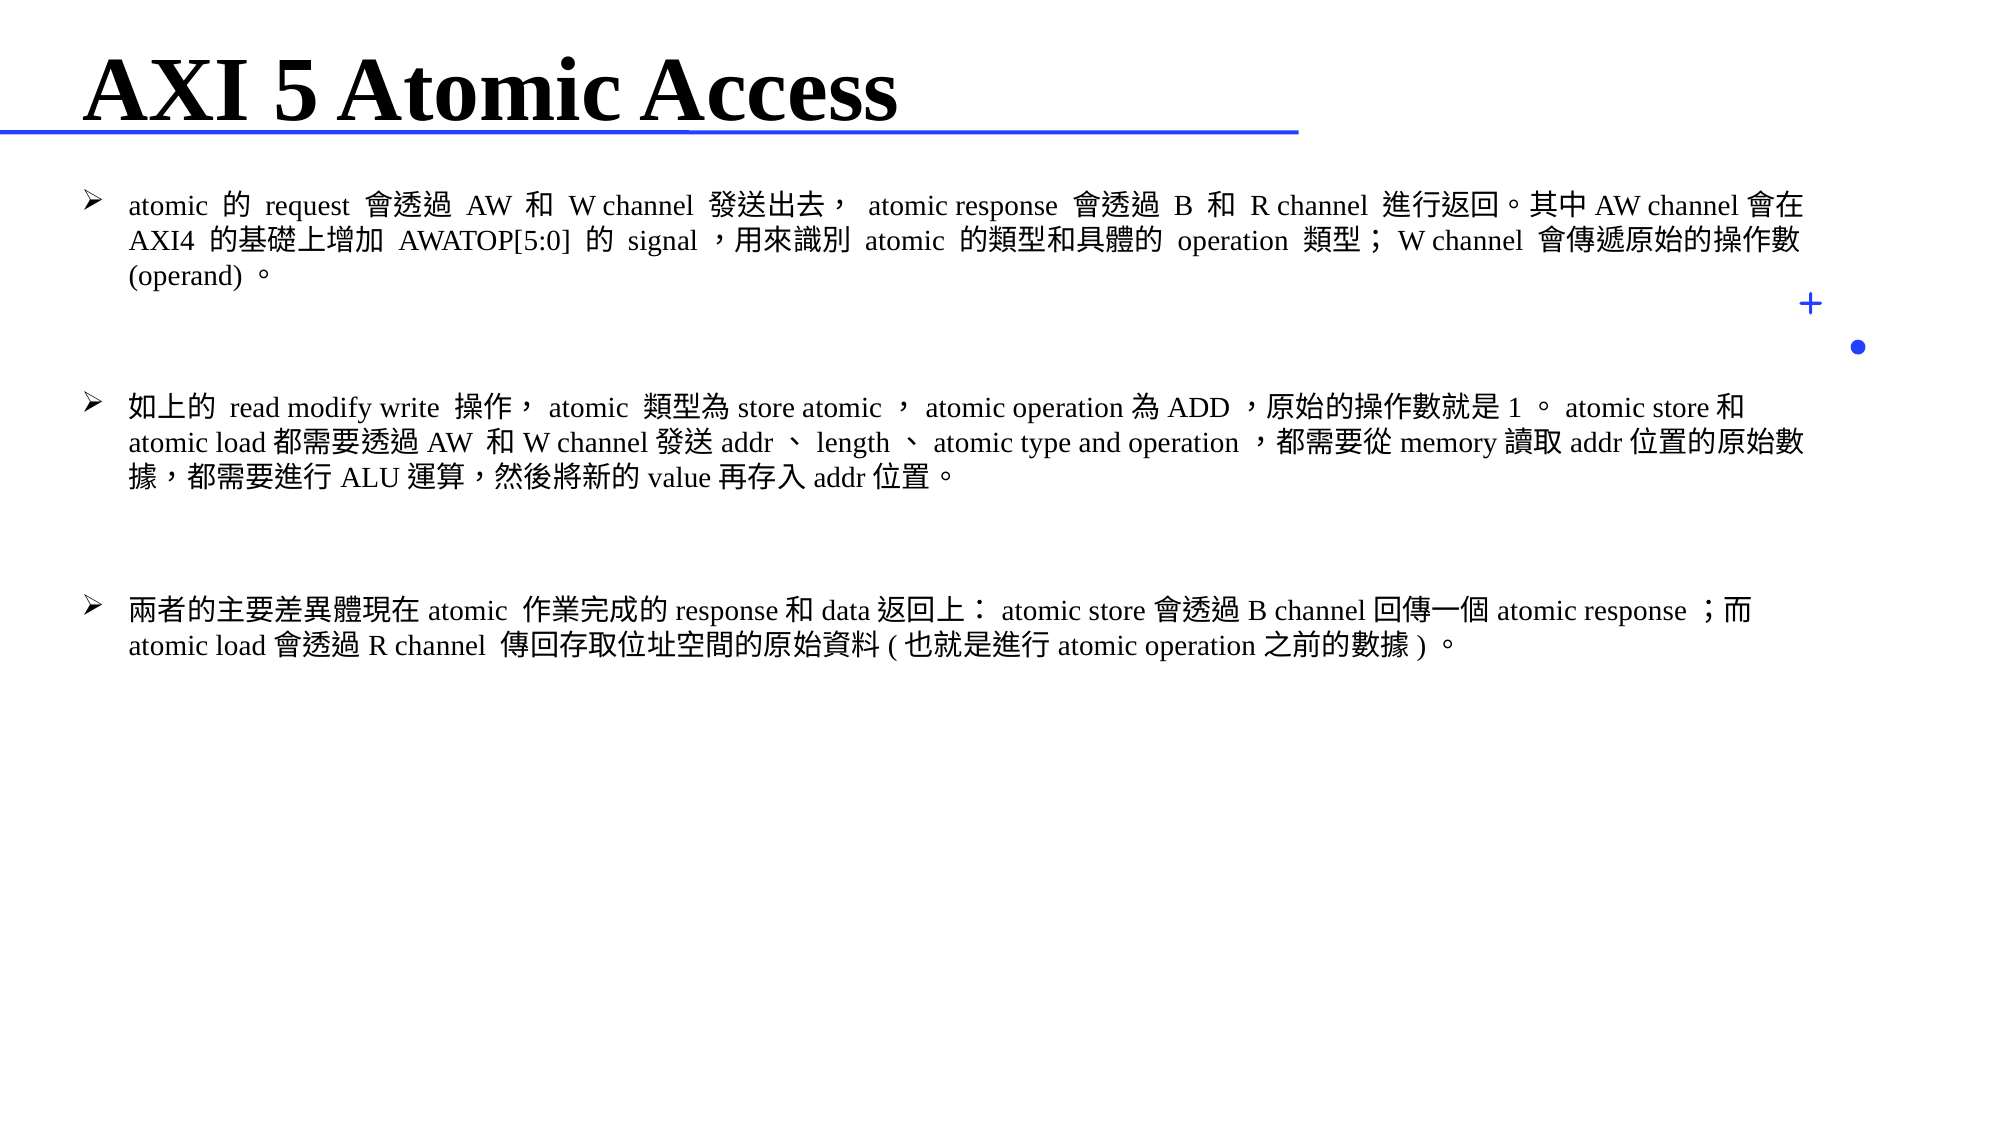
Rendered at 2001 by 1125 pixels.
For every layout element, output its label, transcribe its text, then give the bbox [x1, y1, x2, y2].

title AXI 5 Atomic Access [67, 0, 1083, 148]
text_box atomic 的 request 會透過 AW 和 W channel 發送出去， atomic response 會透過 B 和 R channel 進行返回。其中AW channel會在 AXI4 的基礎上增加 AWATOP[5:0] 的 signal，用來識別 atomic 的類型和具體的 operation 類型；W channel 會傳遞原始的操作數 (operand)。 如上的 read modify write 操作，atomic 類型為store atomic，atomic operation為ADD，原始的操作數就是1。atomic store和atomic load都需要透過AW 和W channel發送addr、length、atomic type and operation，都需要從memory讀取addr位置的原始數據，都需要進行ALU運算，然後將新的value再存入addr位置。 兩者的主要差異體現在atomic 作業完成的response和data返回上：atomic store會透過B channel回傳一個atomic response；而atomic load會透過R channel 傳回存取位址空間的原始資料(也就是進行atomic operation之前的數據)。 [66, 178, 1832, 669]
